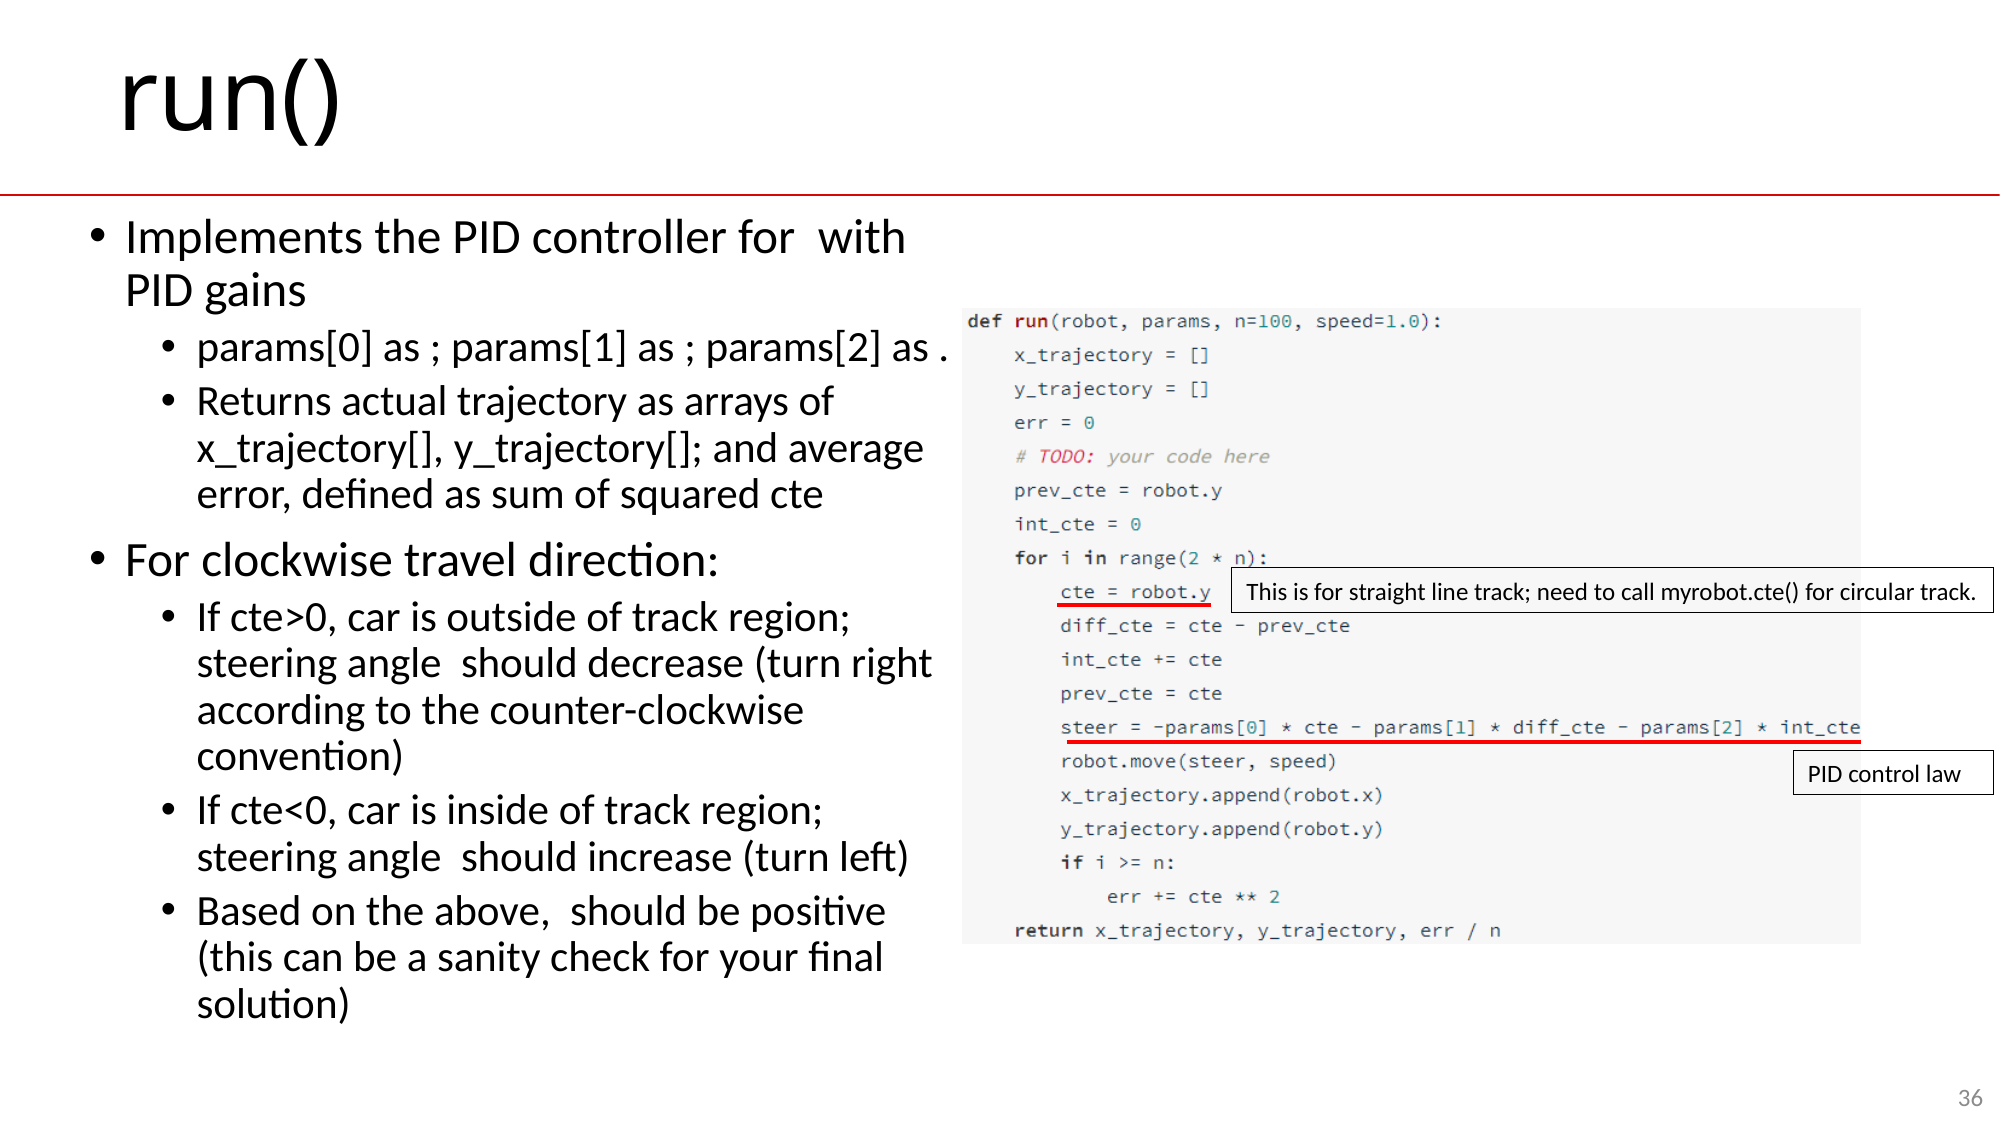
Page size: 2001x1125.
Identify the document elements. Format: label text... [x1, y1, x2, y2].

slide_number 36 [1548, 1066, 1999, 1125]
text_box PID control law [1861, 750, 1994, 795]
picture [962, 308, 1861, 944]
text_box This is for straight line track; need to call myrobot.cte() for circular track. [1861, 567, 1994, 613]
title run() [102, 10, 1899, 186]
